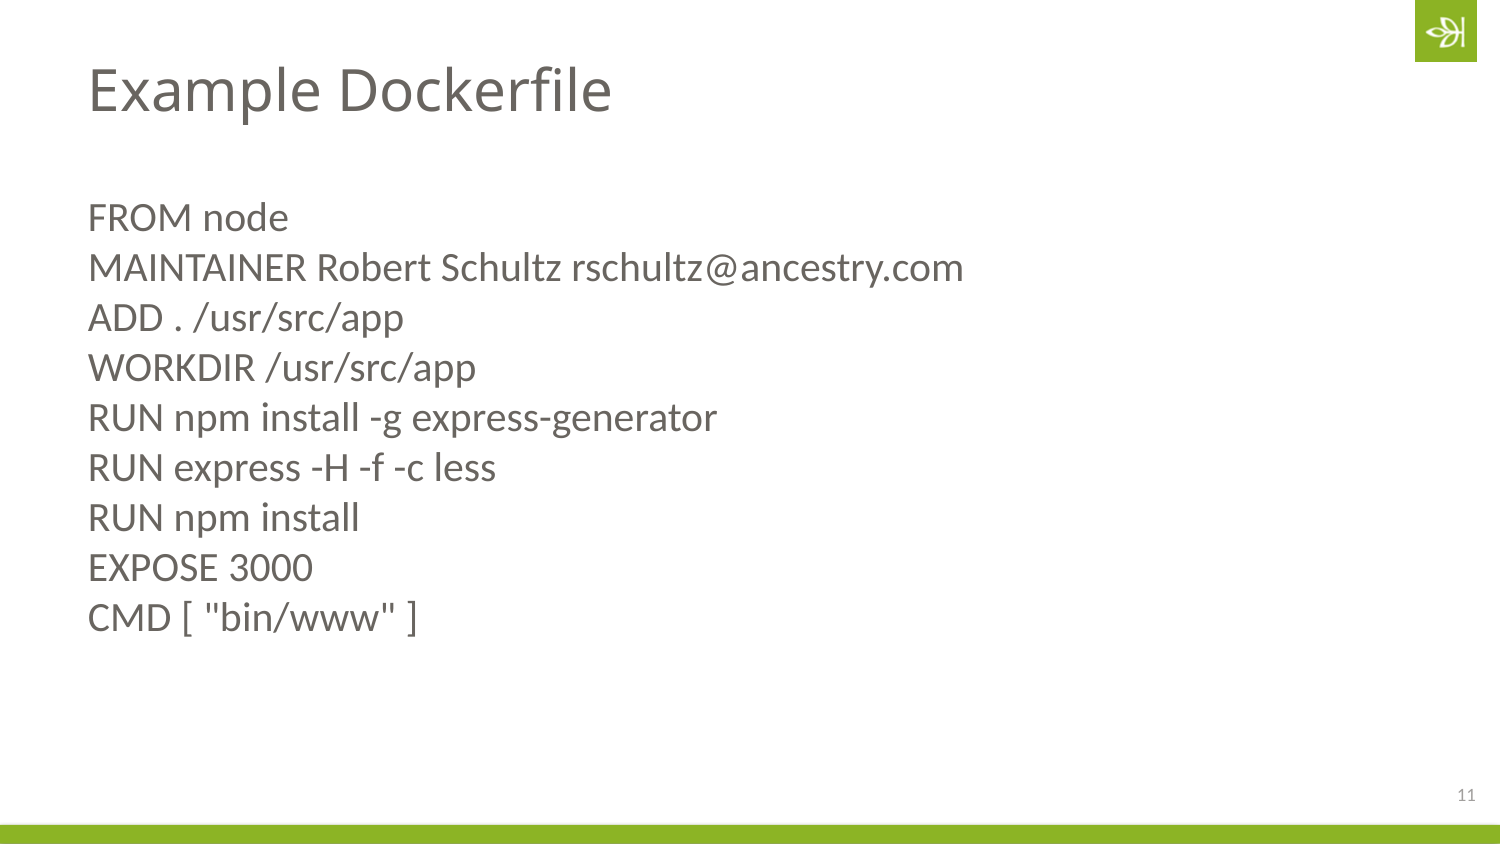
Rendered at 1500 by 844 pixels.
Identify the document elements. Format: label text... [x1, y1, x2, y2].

list FROM node MAINTAINER Robert Schultz rschultz@ancestry.com ADD . /usr/src/app WORKDIR /usr/src/app RUN npm install -g express-generator RUN express -H -f -c less RUN npm install EXPOSE 3000 CMD [ "bin/www" ] [74, 183, 1394, 719]
title Example Dockerfile [74, 54, 1396, 184]
slide_number 11 [1446, 782, 1476, 815]
picture [1415, 0, 1477, 62]
